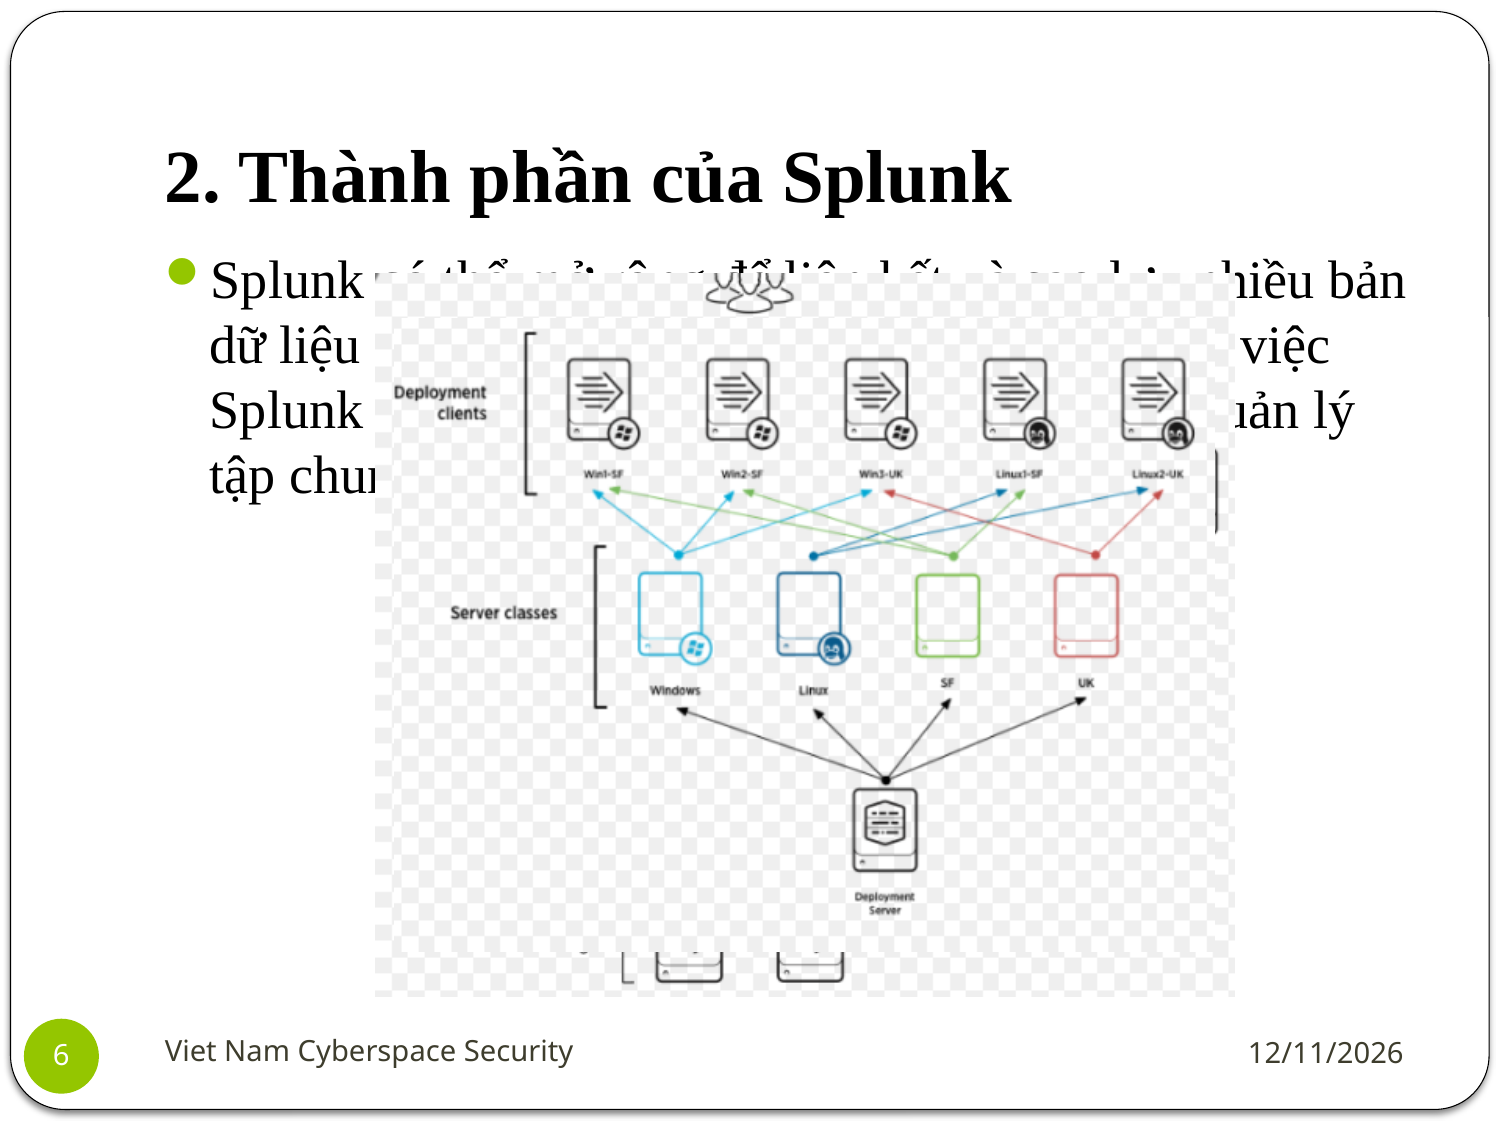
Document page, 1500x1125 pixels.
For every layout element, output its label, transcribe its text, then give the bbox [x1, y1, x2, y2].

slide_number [1012, 1015, 1419, 1094]
footer Viet Nam Cyberspace Security [150, 1012, 800, 1088]
picture [374, 272, 1235, 997]
slide_number 6 [23, 1018, 99, 1094]
list Splunk có thể mở rộng để liên kết và sao lưu nhiều bản dữ liệu đảm bảo tính sẵn sàng của hệ thống.Đó việc Splunk có thể tạo ra các Cluster và hệ thống quản lý tập chung các agent (Server class) [150, 237, 1425, 988]
title 2. Thành phần của Splunk [150, 45, 1425, 233]
